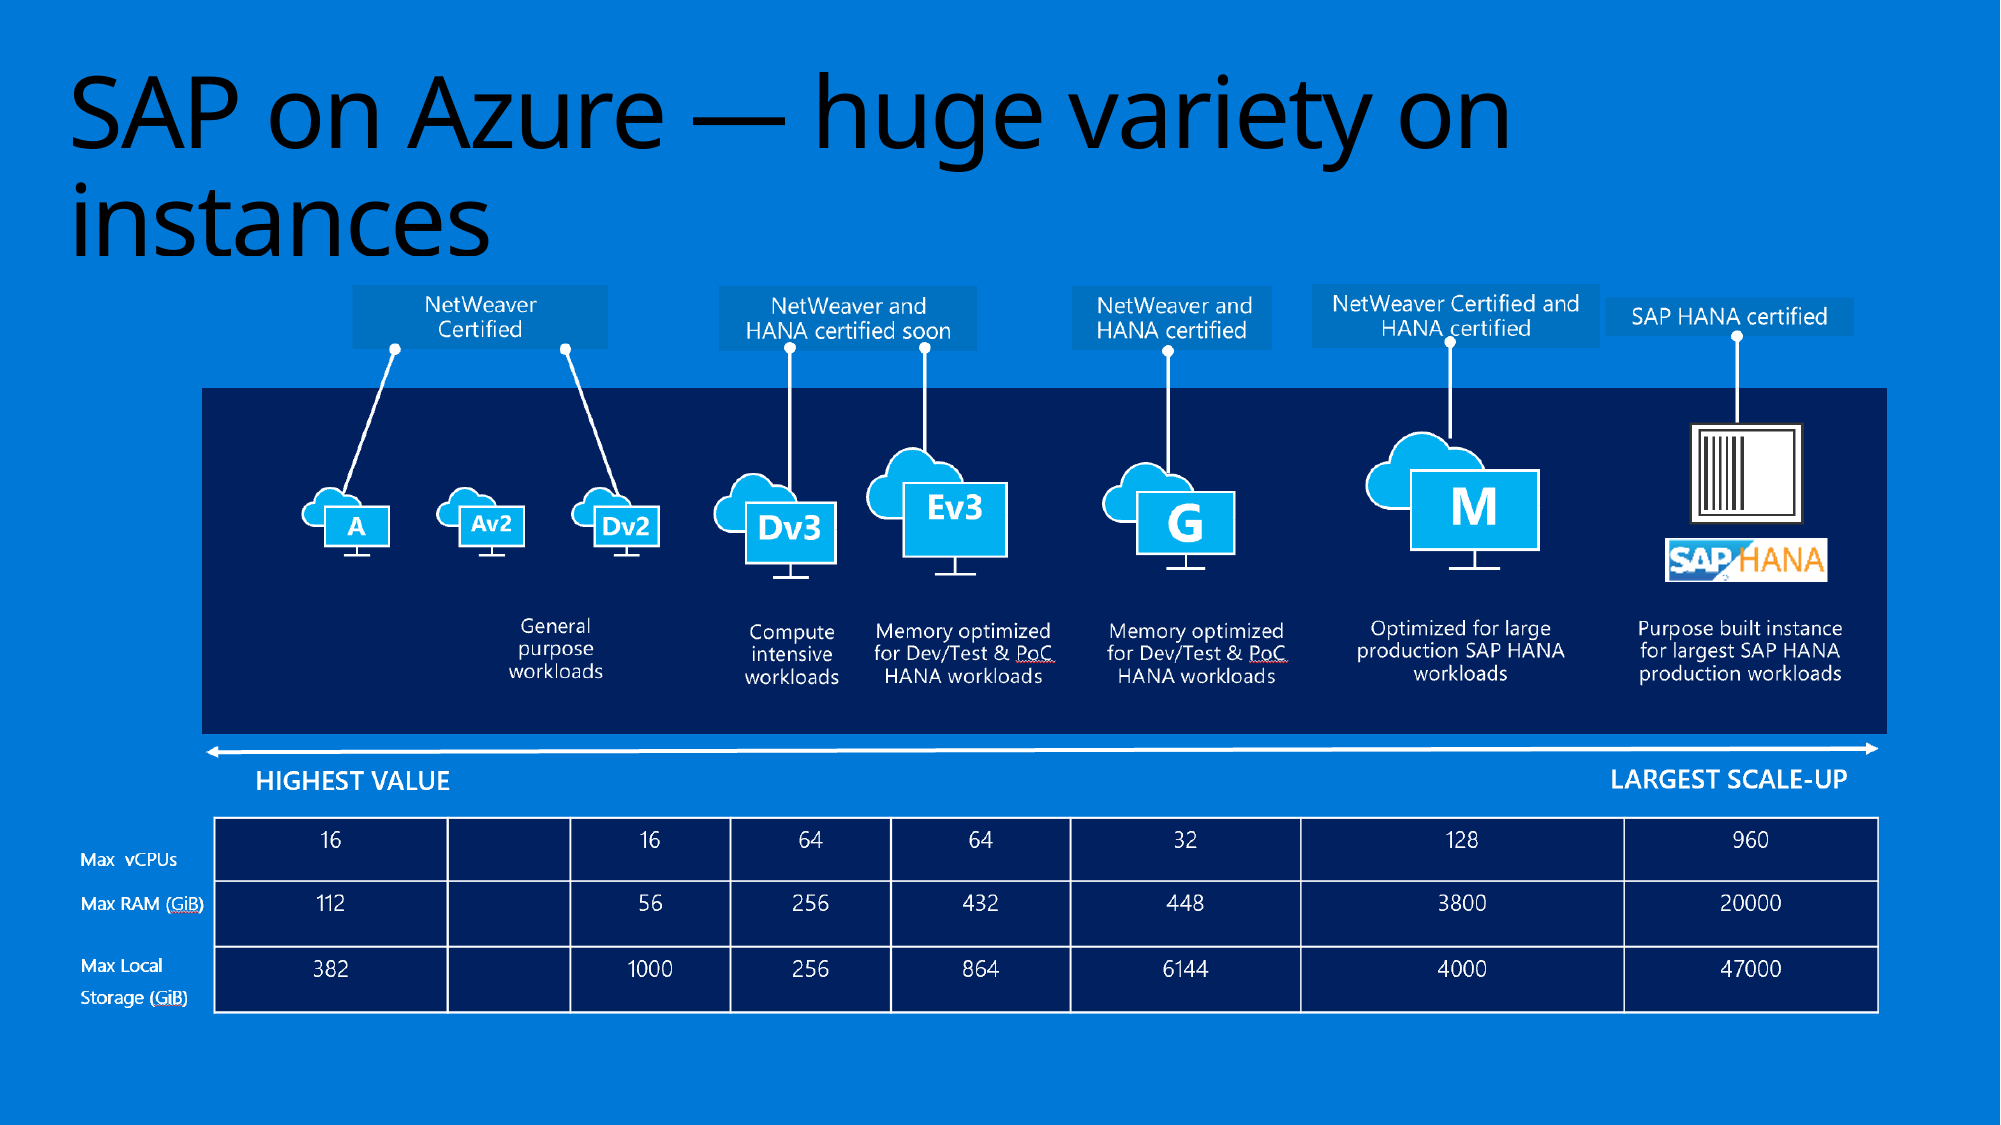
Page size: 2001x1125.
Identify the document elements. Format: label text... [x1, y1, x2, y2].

picture [75, 256, 1902, 1030]
title SAP on Azure — huge variety on instances [44, 47, 1957, 196]
